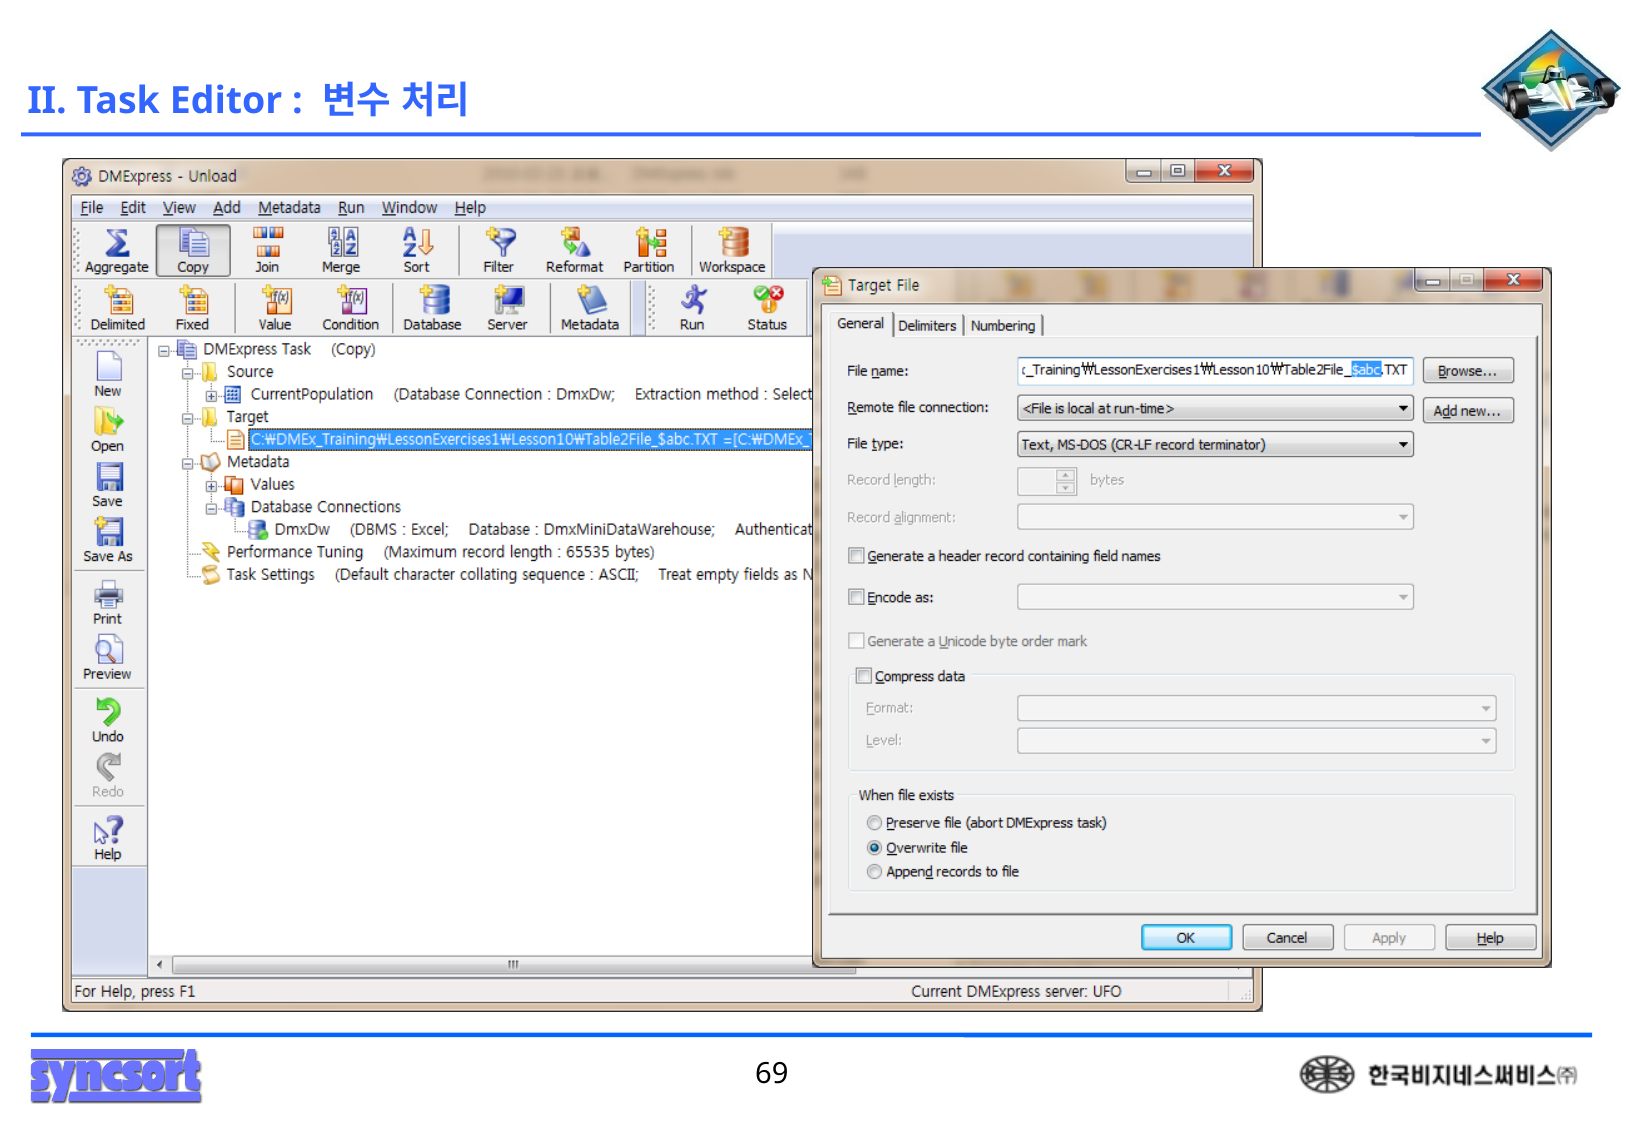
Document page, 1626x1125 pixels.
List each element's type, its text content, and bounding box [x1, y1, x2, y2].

text_box II. Task Editor : 변수 처리 [12, 73, 1394, 124]
picture [62, 158, 1552, 1012]
picture [1281, 1046, 1593, 1105]
picture [27, 1046, 205, 1104]
picture [1481, 29, 1621, 153]
